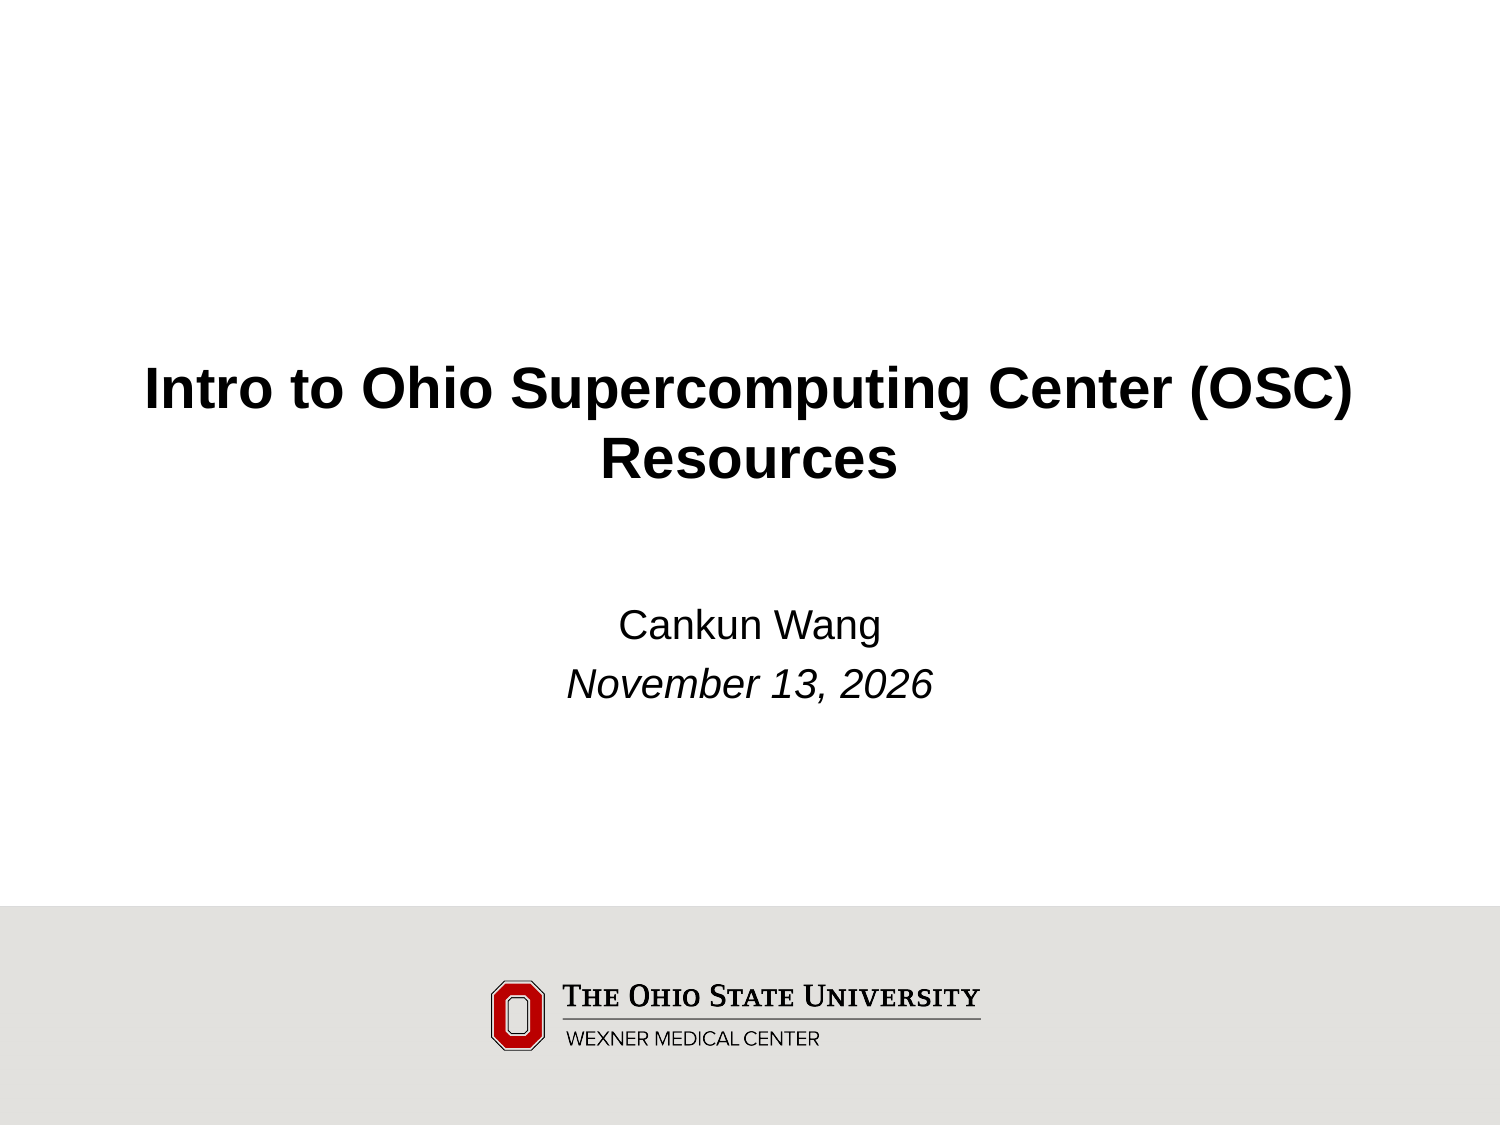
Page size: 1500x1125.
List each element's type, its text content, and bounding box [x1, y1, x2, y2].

list Cankun Wang July 15, 2021 [0, 590, 1500, 873]
picture [0, 888, 1500, 1125]
list Intro to Ohio Supercomputing Center (OSC) Resources [0, 185, 1500, 498]
